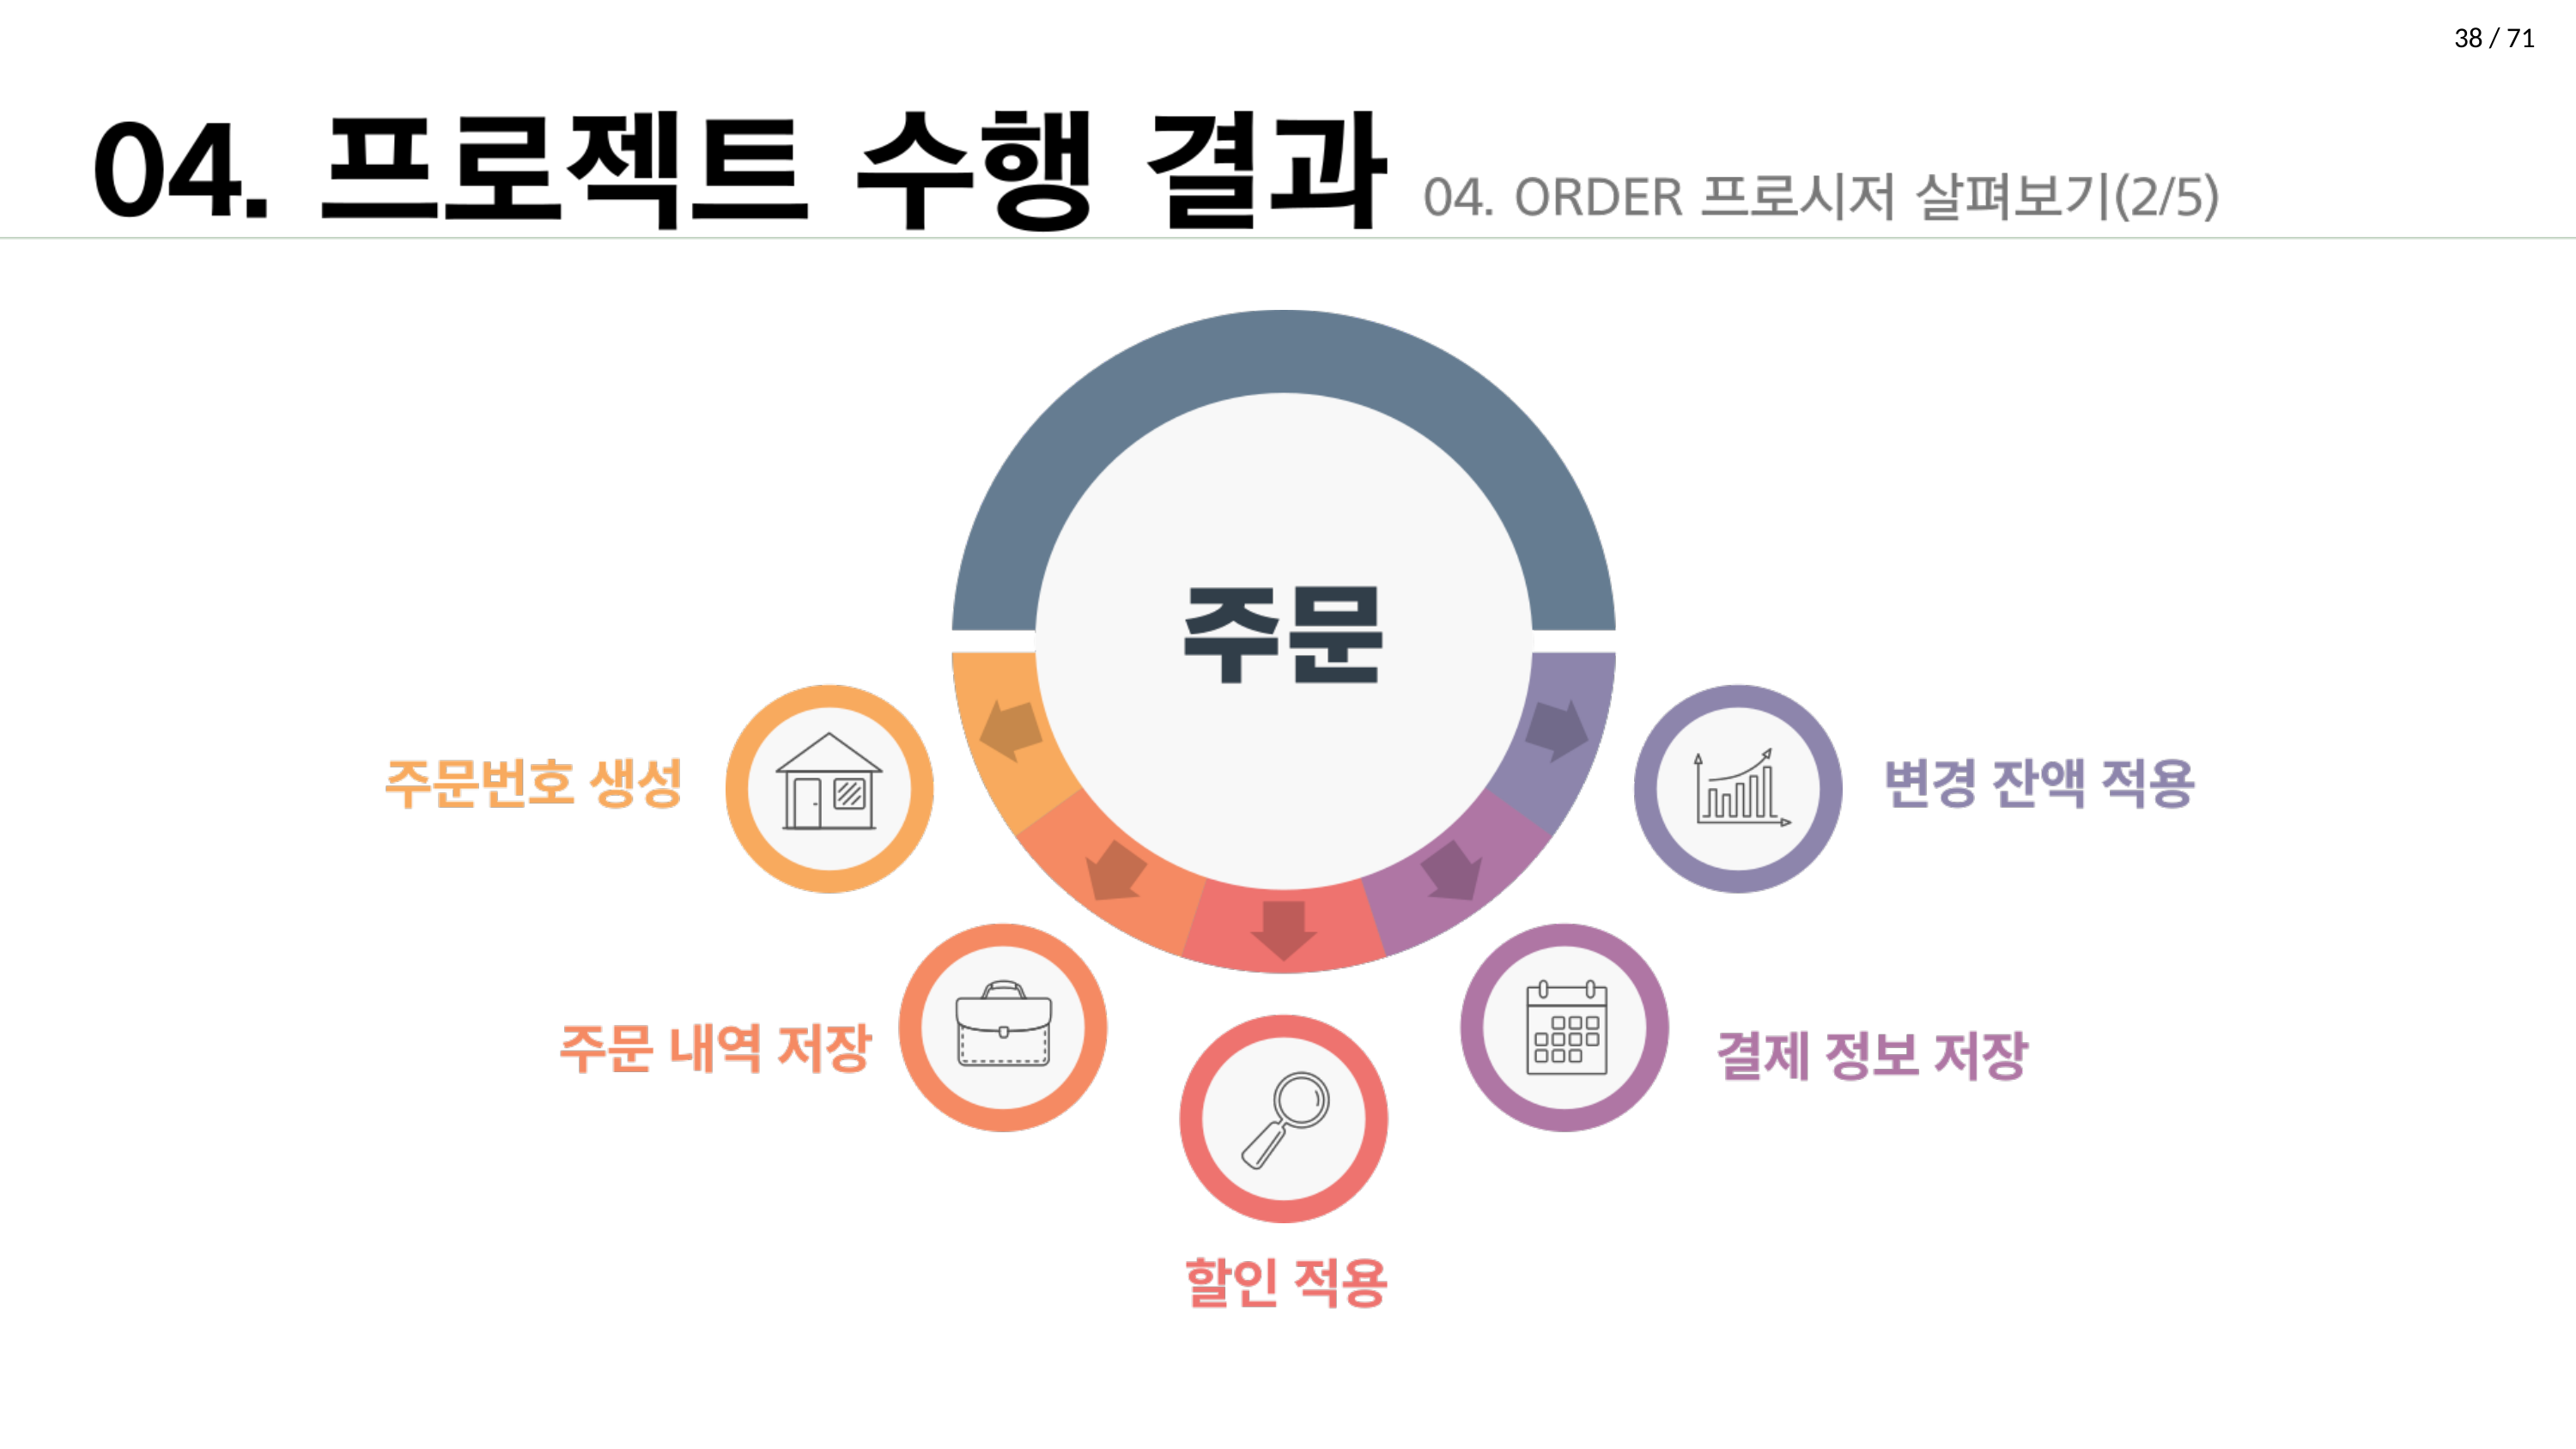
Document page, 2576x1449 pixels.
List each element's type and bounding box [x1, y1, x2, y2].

text_box [772, 723, 896, 847]
text_box [726, 310, 1843, 1224]
picture [1031, 548, 1445, 734]
picture [1134, 1239, 1414, 1334]
text_box [1224, 1057, 1348, 1180]
text_box [0, 237, 1411, 240]
text_box [2246, 237, 2576, 240]
text_box [1680, 725, 1805, 849]
picture [71, 57, 2243, 294]
picture [353, 739, 708, 834]
picture [1862, 739, 2222, 834]
picture [1707, 1011, 2056, 1107]
text_box [948, 962, 1072, 1086]
text_box [1503, 966, 1627, 1089]
picture [451, 1003, 899, 1099]
